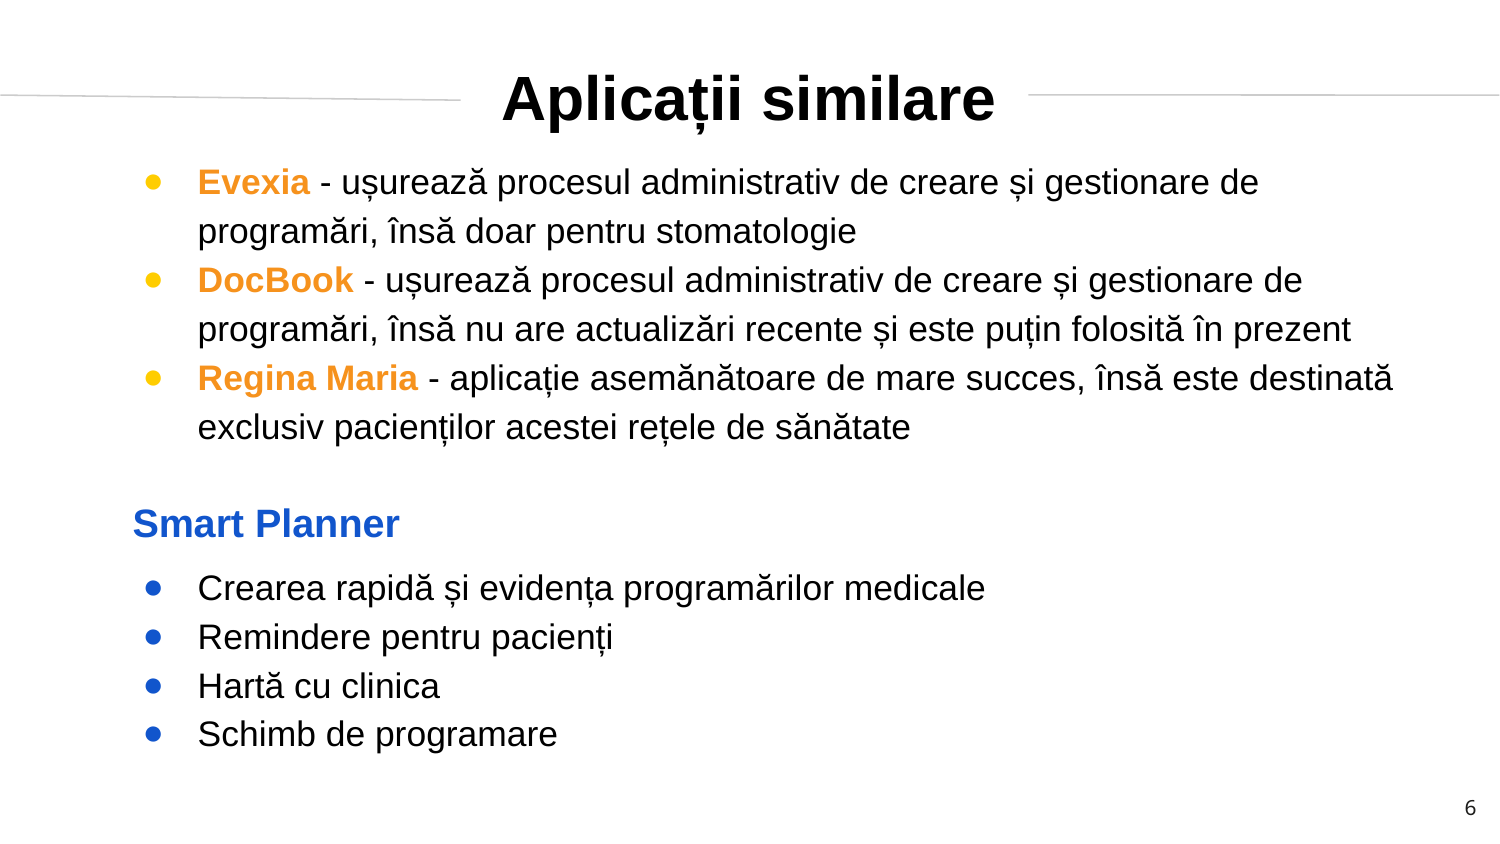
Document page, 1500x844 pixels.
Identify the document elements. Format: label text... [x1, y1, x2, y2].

title Aplicații similare [346, 0, 1152, 191]
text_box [0, 94, 461, 101]
slide_number ‹#› [1401, 779, 1492, 844]
subtitle Evexia - ușurează procesul administrativ de creare și gestionare de programări, însă doar pentru stomatologie DocBook - ușurează procesul administrativ de creare și gestionare de programări, însă nu are actualizări recente și este puțin folosită în prezent Regina Maria - aplicație asemănătoare de mare succes, însă este destinată exclusiv pacienților acestei rețele de sănătate [107, 137, 1415, 468]
subtitle Smart Planner Crearea rapidă și evidența programărilor medicale Remindere pentru pacienți Hartă cu clinica Schimb de programare [107, 476, 1415, 806]
